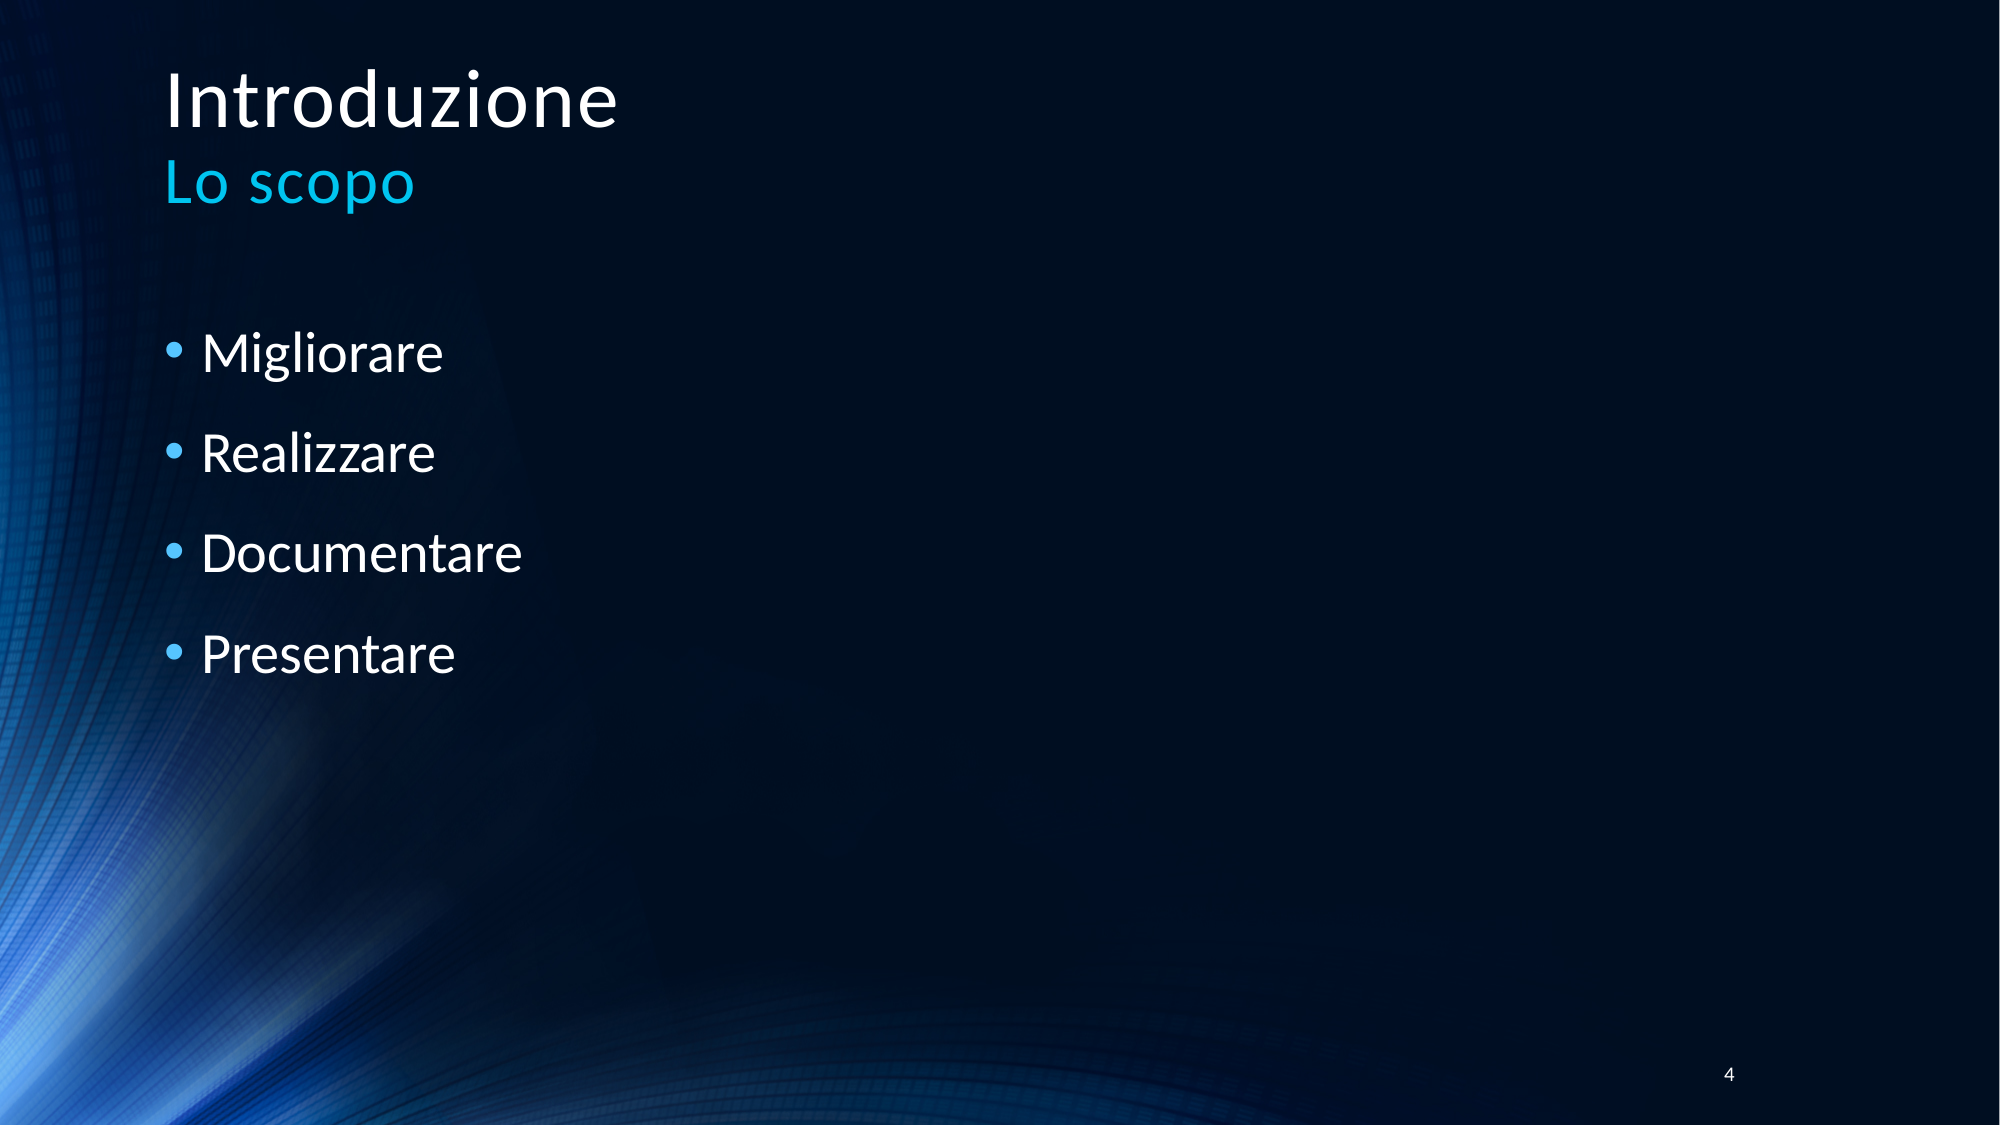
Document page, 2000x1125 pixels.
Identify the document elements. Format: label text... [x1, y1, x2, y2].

list Migliorare Realizzare Documentare Presentare [149, 314, 1718, 990]
slide_number 4 [1612, 1050, 1750, 1096]
title Introduzione Lo scopo [149, 0, 1650, 225]
picture [0, 0, 2000, 1125]
